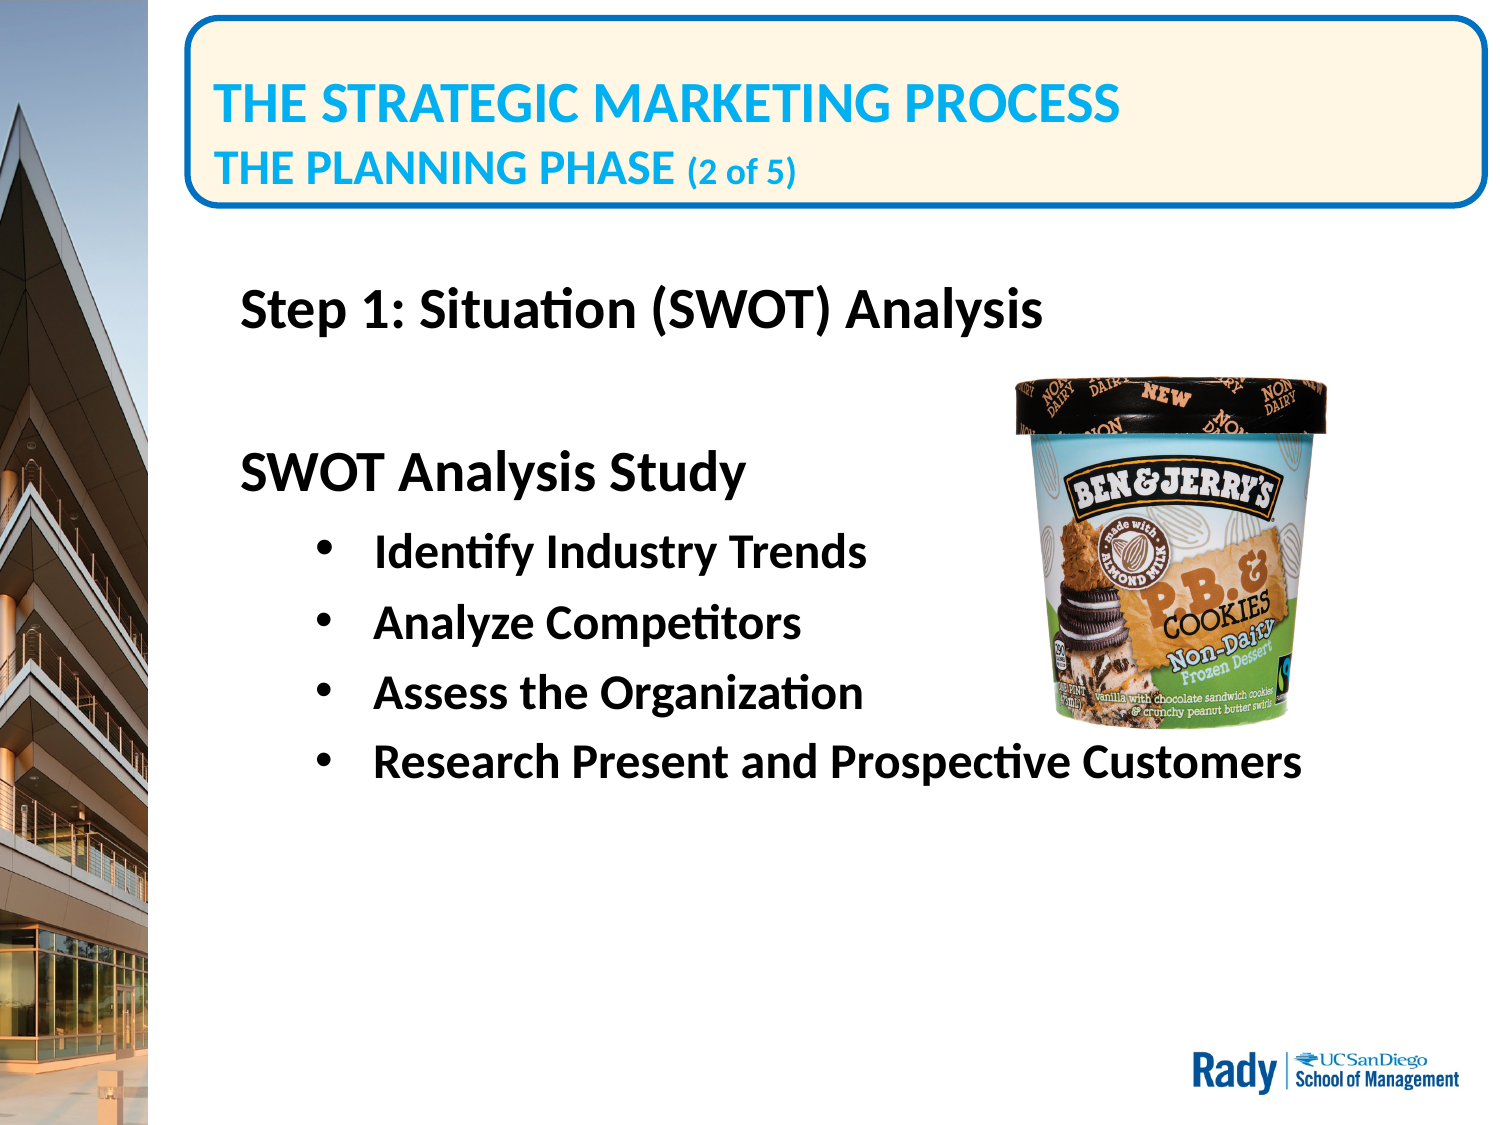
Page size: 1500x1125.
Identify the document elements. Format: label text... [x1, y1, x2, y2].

title THE STRATEGIC MARKETING PROCESS THE PLANNING PHASE (2 of 5) [198, 35, 1437, 224]
text_box [187, 18, 1485, 206]
picture [1013, 376, 1328, 731]
picture [1187, 1044, 1463, 1101]
picture [0, 0, 148, 1125]
list Step 1: Situation (SWOT) Analysis SWOT Analysis Study Identify Industry Trends Analyze Competitors Assess the Organization Research Present and Prospective Customers [224, 262, 1426, 1006]
